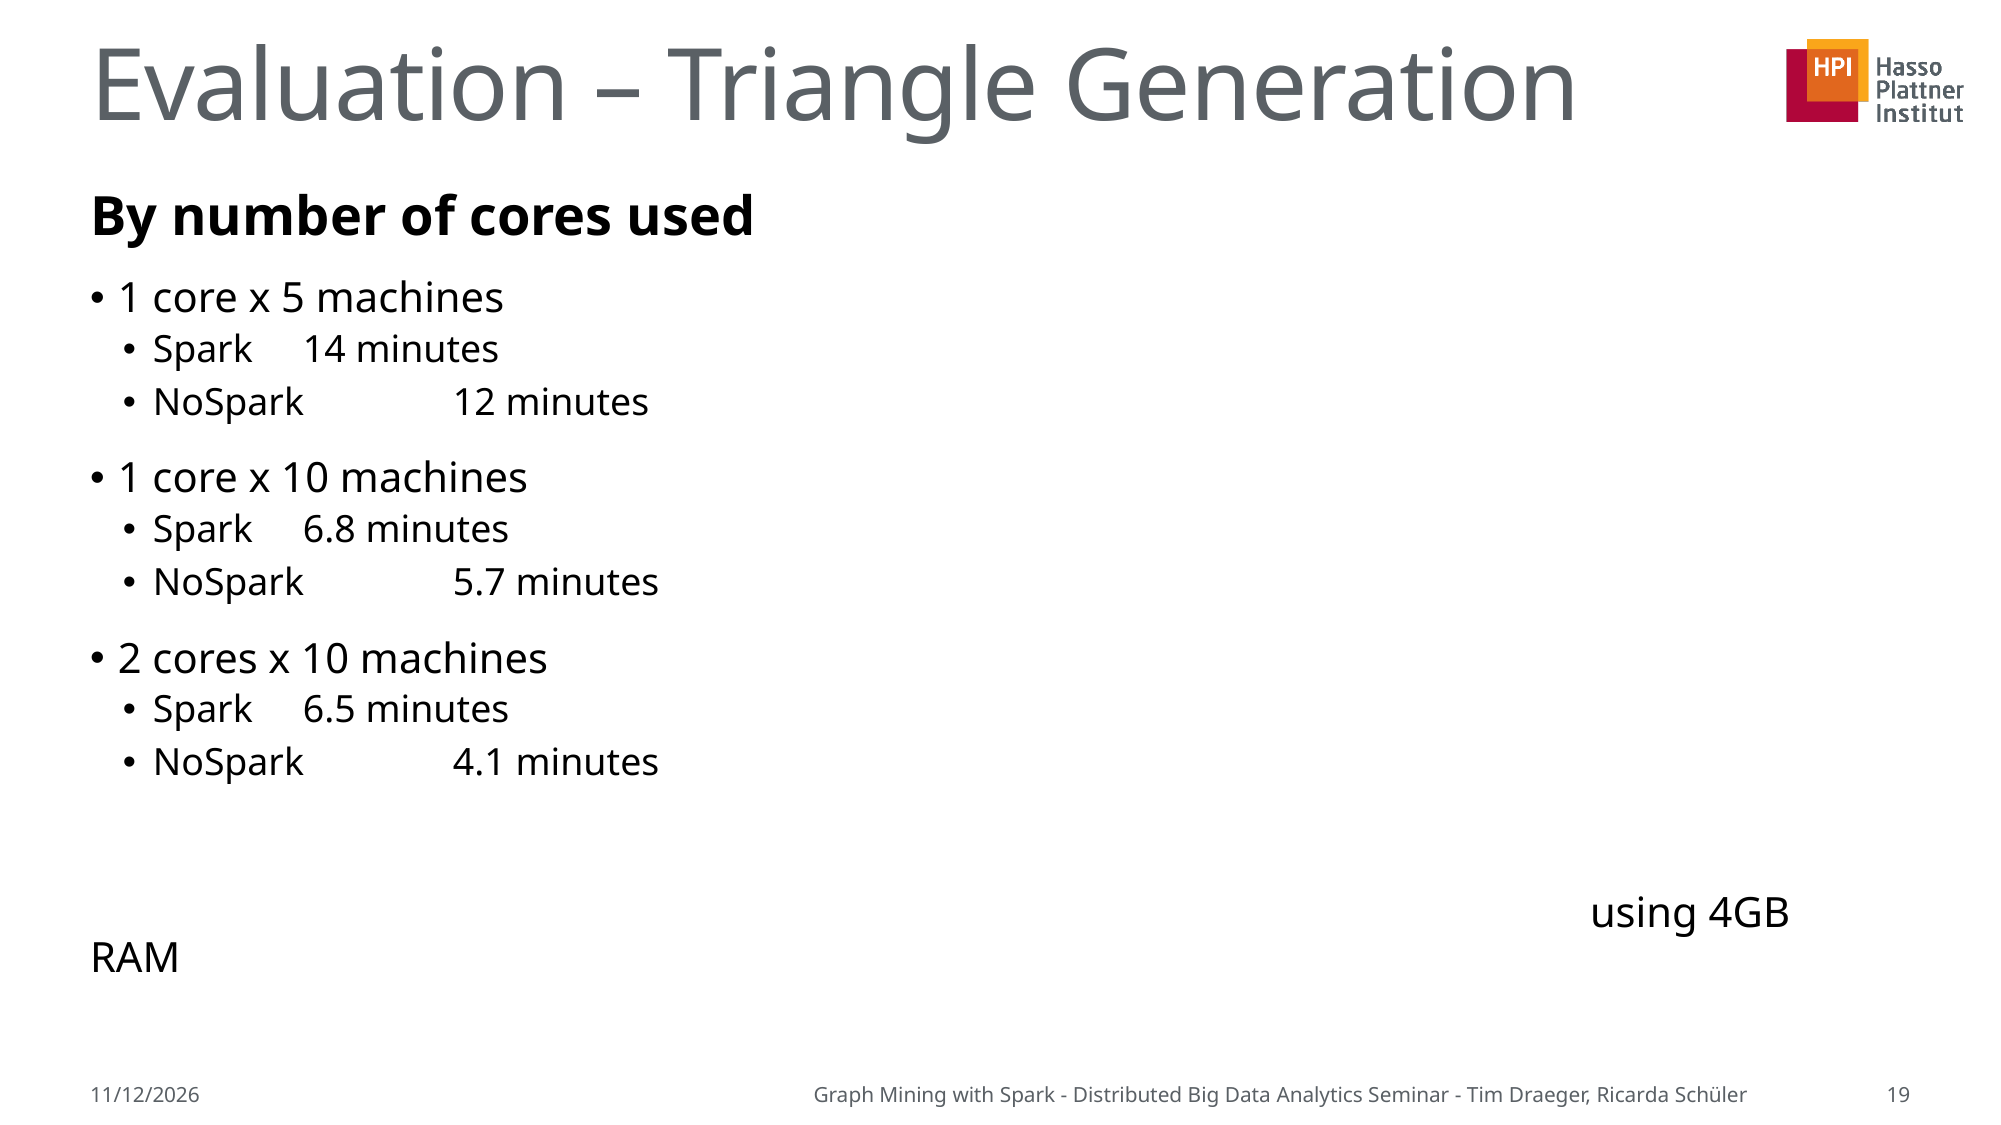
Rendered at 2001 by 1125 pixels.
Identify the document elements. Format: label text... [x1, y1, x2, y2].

title Evaluation – Triangle Generation [75, 0, 1732, 149]
picture [1784, 35, 1966, 124]
footer Graph Mining with Spark - Distributed Big Data Analytics Seminar - Tim Draeger, Ricarda Schüler [238, 1065, 1763, 1125]
text_box By number of cores used 1 core x 5 machines Spark 14 minutes NoSpark 12 minutes 1 core x 10 machines Spark 6.8 minutes NoSpark 5.7 minutes 2 cores x 10 machines Spark 6.5 minutes NoSpark 4.1 minutes using 4GB RAM [75, 181, 1906, 1033]
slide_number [75, 1065, 233, 1125]
slide_number 19 [1768, 1065, 1926, 1125]
